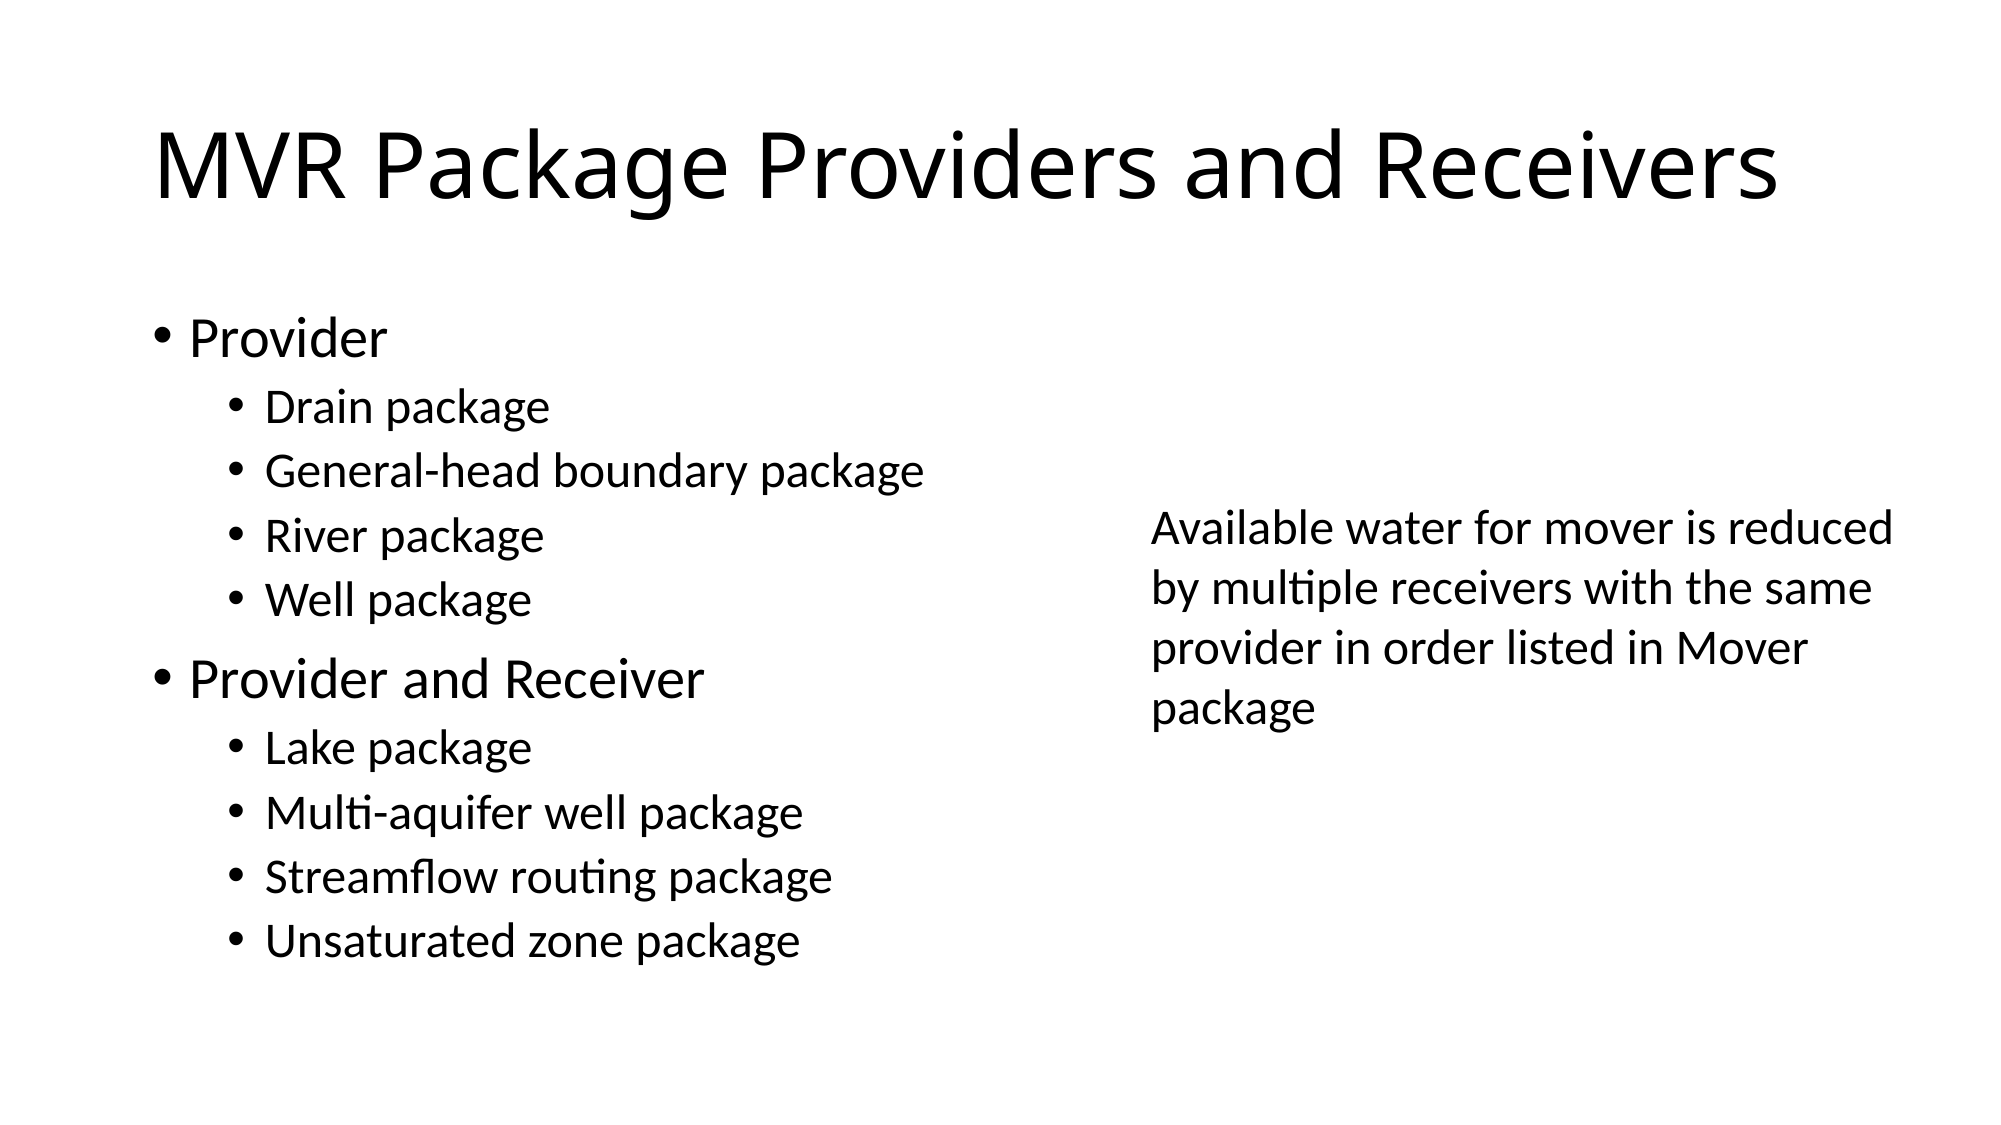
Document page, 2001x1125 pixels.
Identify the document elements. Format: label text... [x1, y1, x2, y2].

text_box Available water for mover is reduced by multiple receivers with the same provider in order listed in Mover package [1062, 487, 1938, 743]
list Provider Drain package General-head boundary package River package Well package Provider and Receiver Lake package Multi-aquifer well package Streamflow routing package Unsaturated zone package [137, 299, 1863, 1014]
title MVR Package Providers and Receivers [137, 59, 1863, 278]
